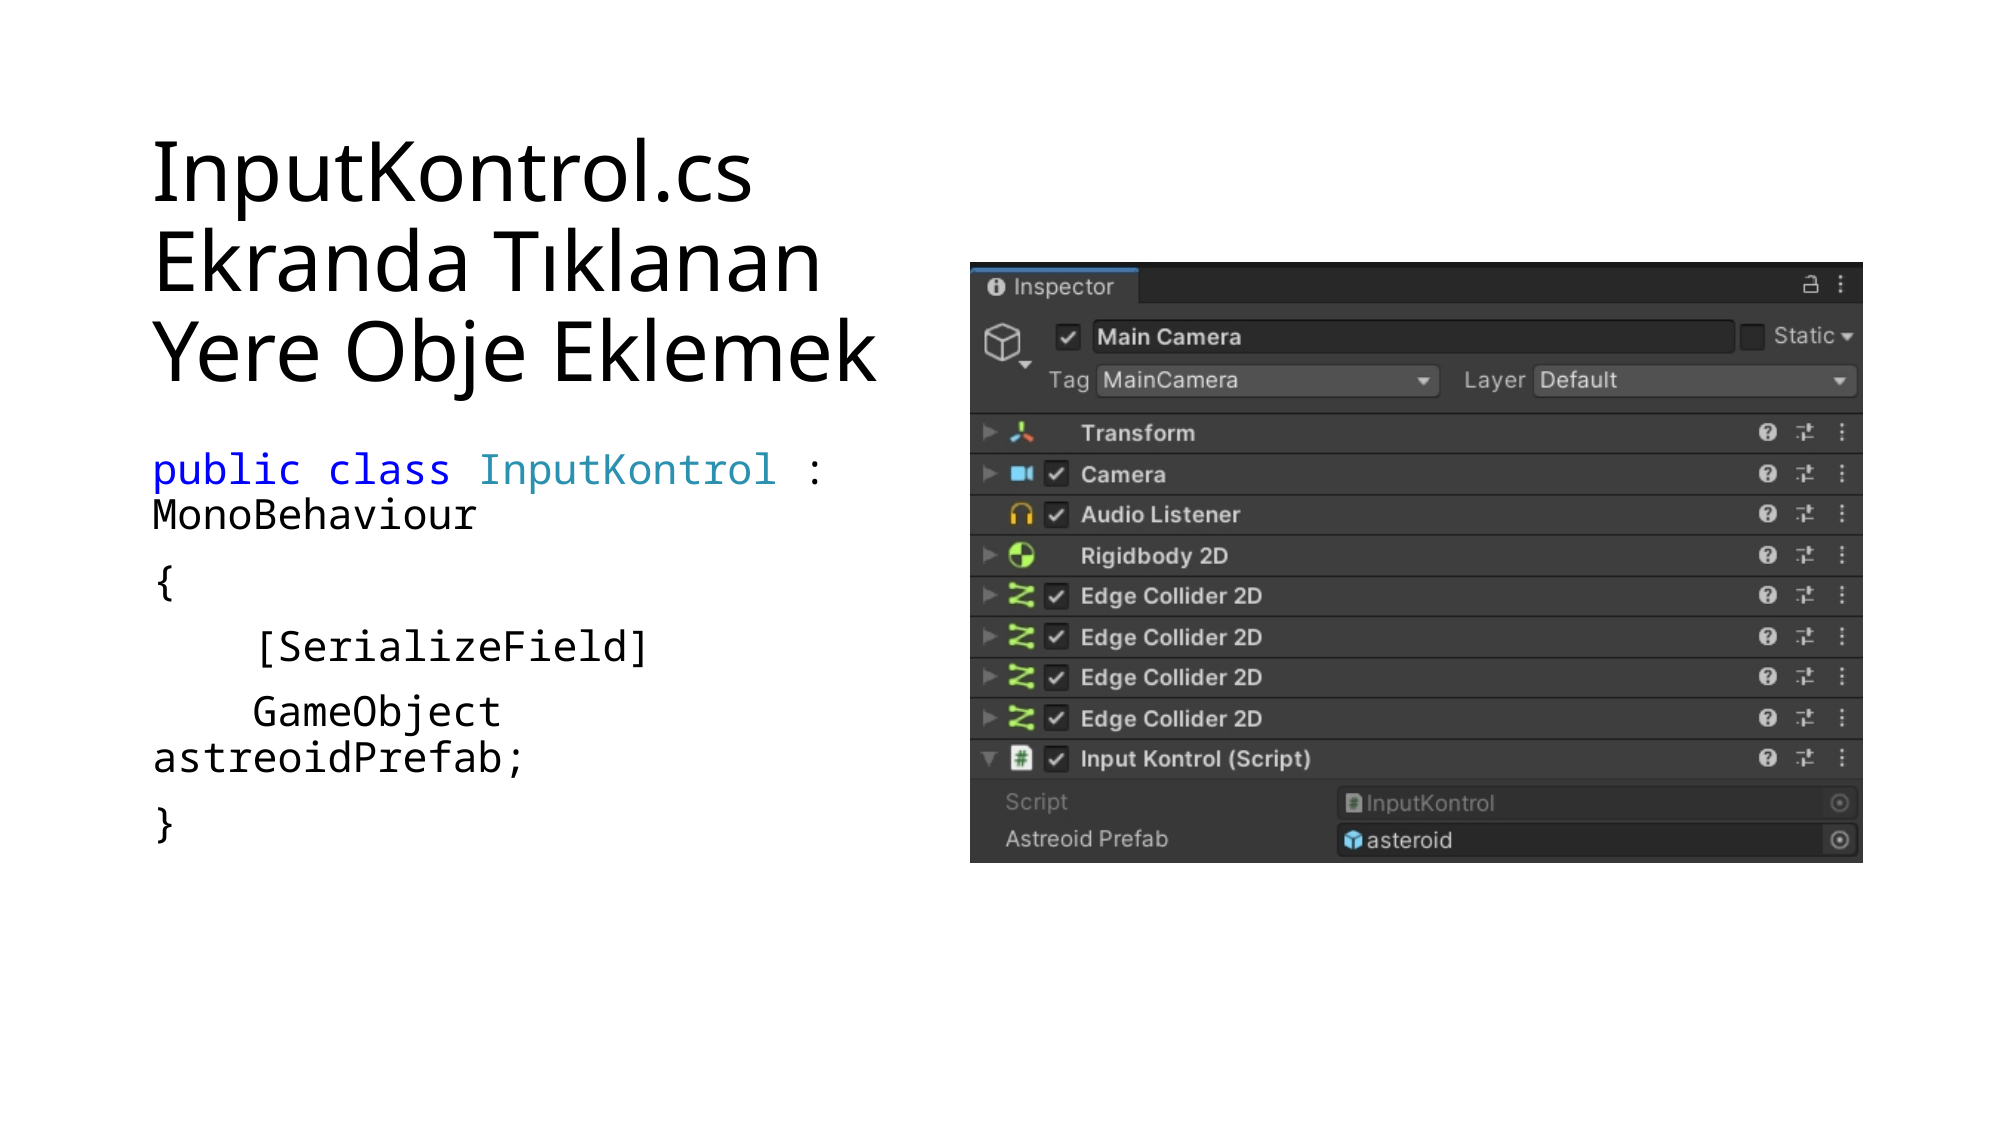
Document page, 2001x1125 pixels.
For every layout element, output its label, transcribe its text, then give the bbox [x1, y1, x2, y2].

list public class InputKontrol : MonoBehaviour { [SerializeField] GameObject astreoidPrefab; } [137, 440, 906, 1020]
title InputKontrol.cs Ekranda Tıklanan Yere Obje Eklemek [137, 104, 906, 407]
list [970, 262, 1863, 863]
